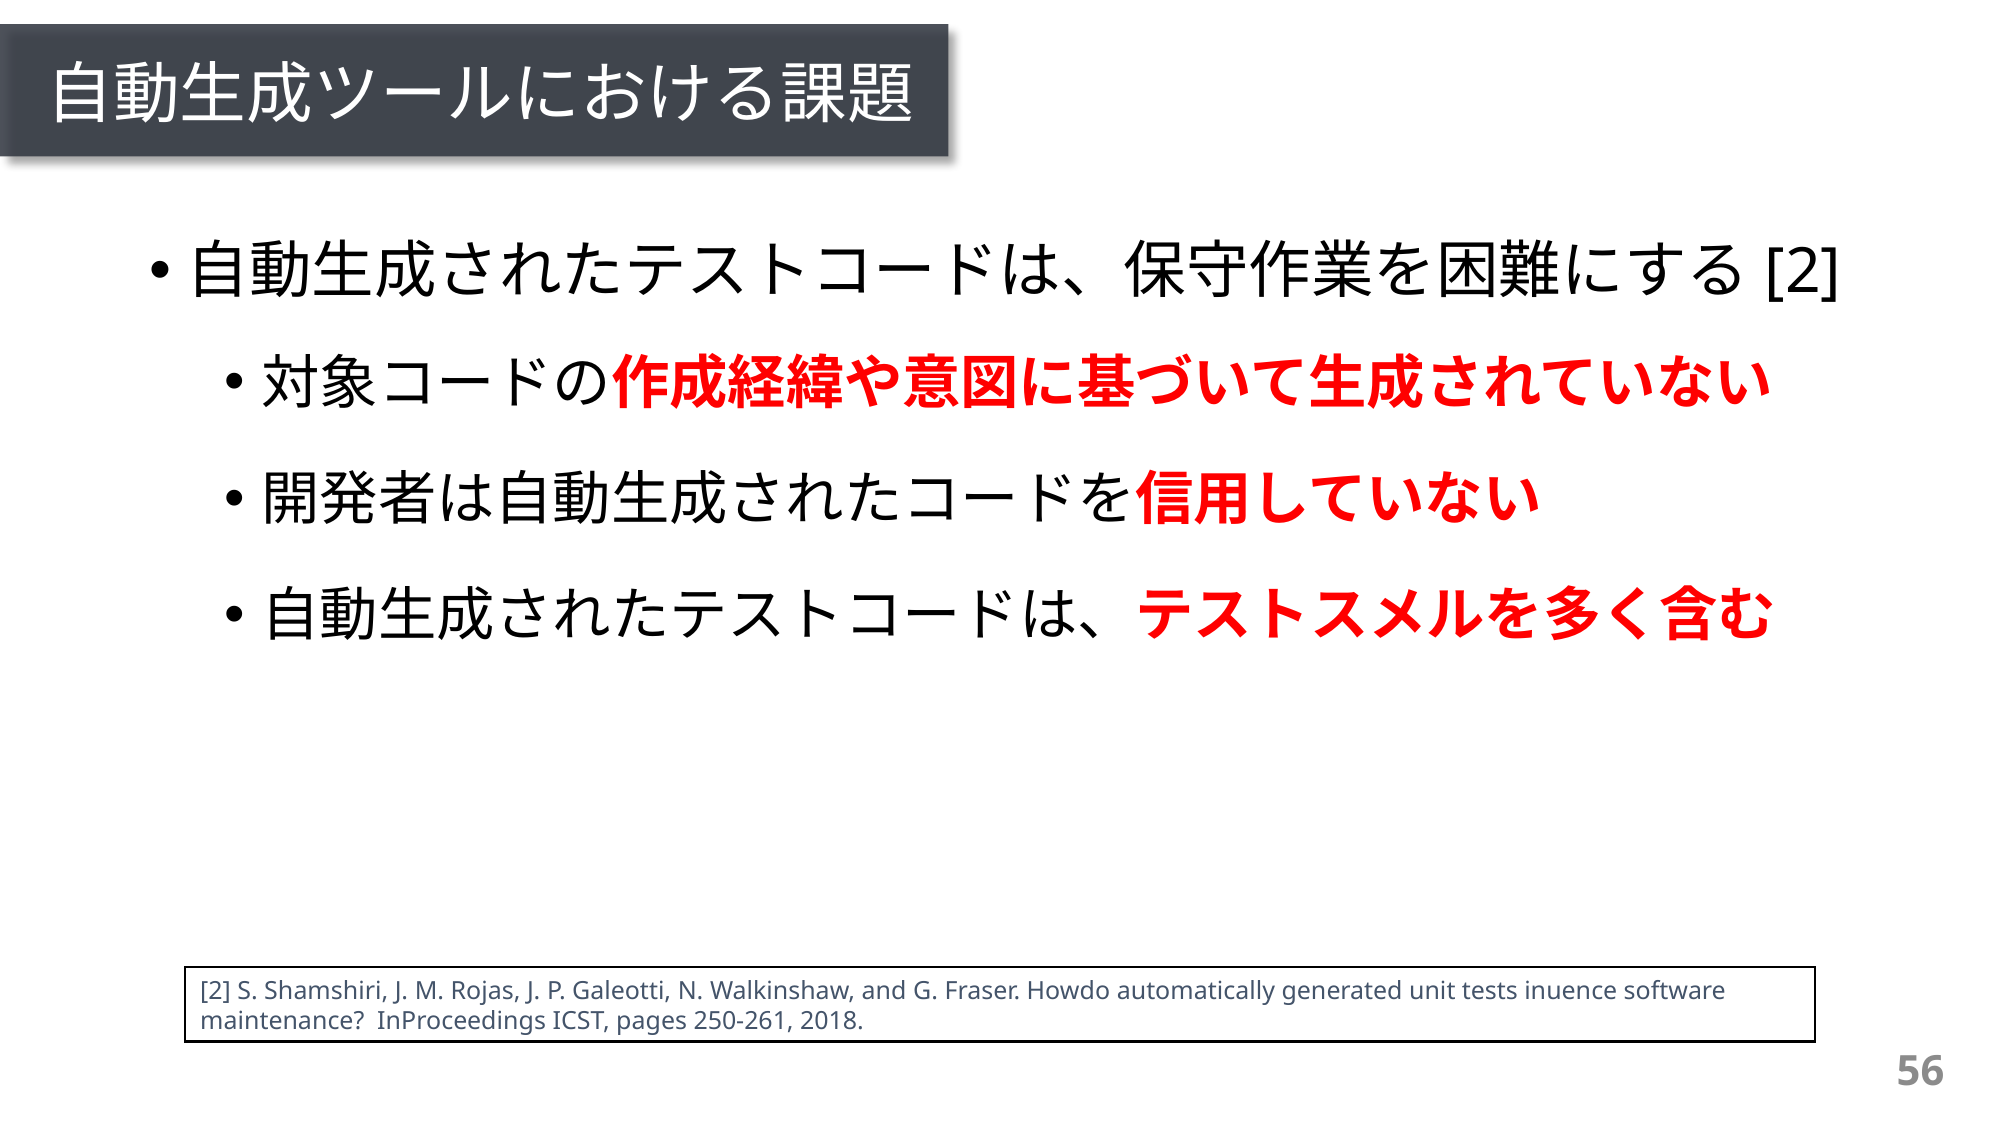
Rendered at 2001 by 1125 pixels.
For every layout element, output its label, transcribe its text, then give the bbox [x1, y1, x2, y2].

text_box [2] S. Shamshiri, J. M. Rojas, J. P. Galeotti, N. Walkinshaw, and G. Fraser. Howdo automatically generated unit tests inuence software maintenance? InProceedings ICST, pages 250-261, 2018. [184, 966, 1816, 1043]
list 自動生成されたテストコードは、保守作業を困難にする[2] 対象コードの作成経緯や意図に基づいて生成されていない 開発者は自動生成されたコードを信用していない 自動生成されたテストコードは、テストスメルを多く含む [134, 231, 1874, 837]
title 自動生成ツールにおける課題 [31, 36, 952, 156]
